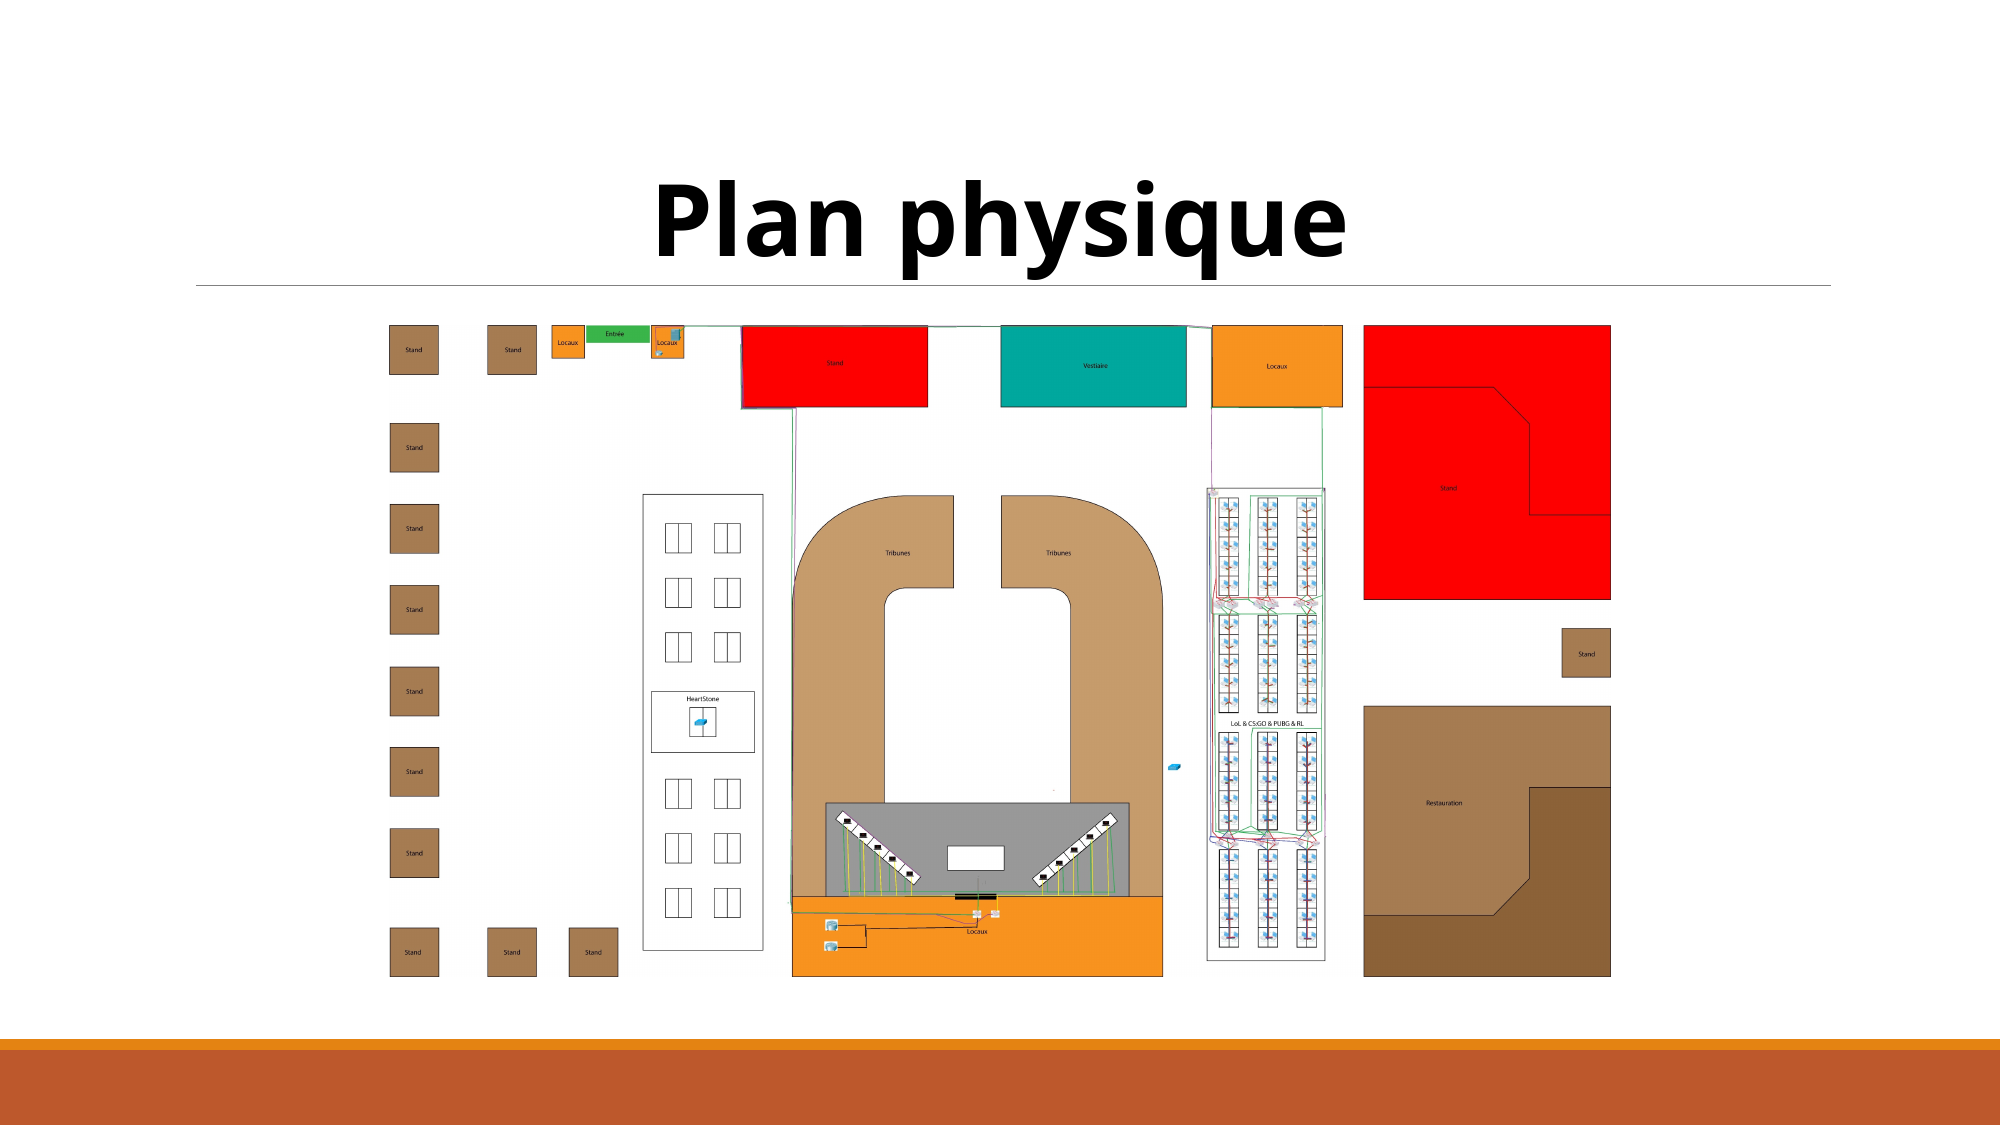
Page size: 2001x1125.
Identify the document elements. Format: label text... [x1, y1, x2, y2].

text_box Plan physique [265, 148, 1735, 284]
picture [389, 324, 1611, 977]
